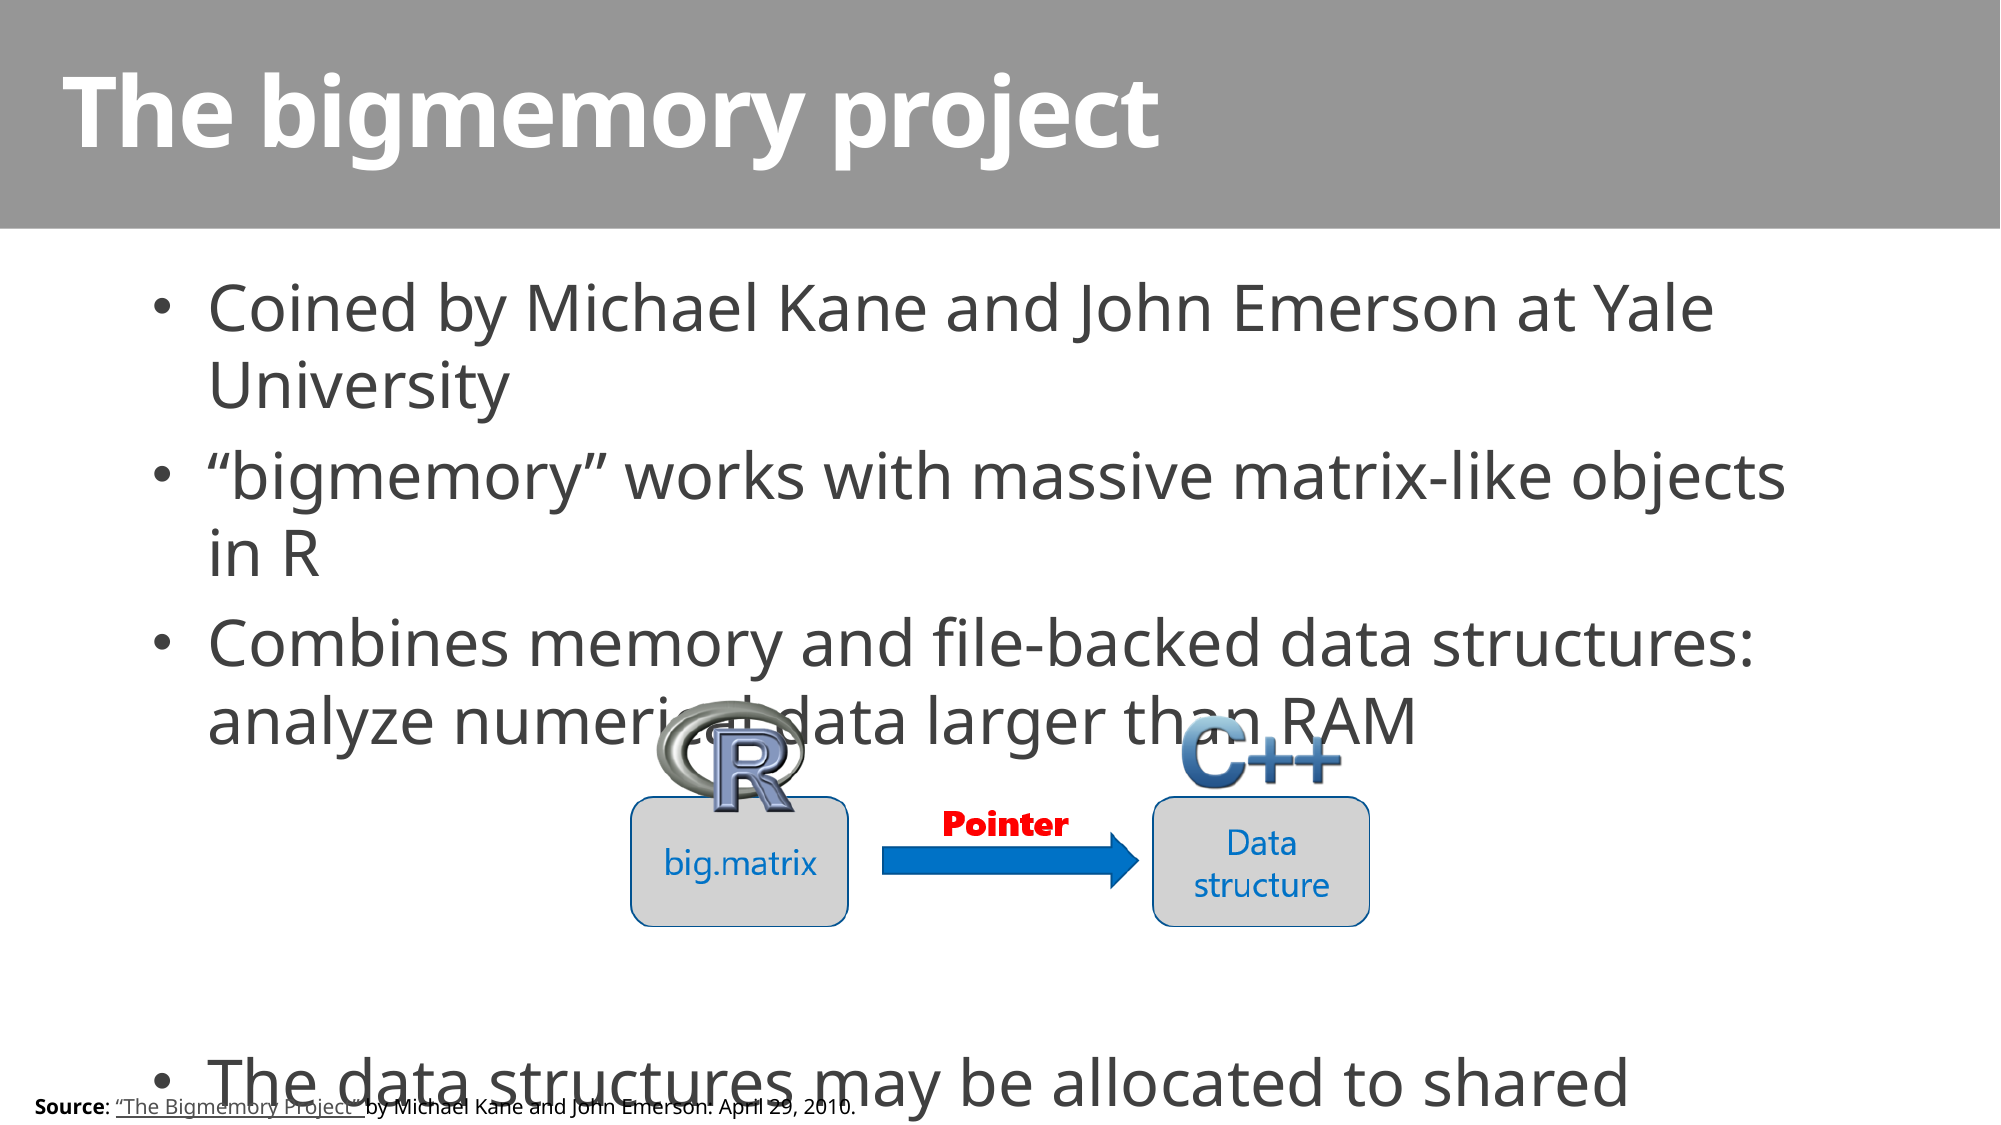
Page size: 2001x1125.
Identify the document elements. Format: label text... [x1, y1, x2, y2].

text_box Source: “The Bigmemory Project” by Michael Kane and John Emerson: April 29, 2010. [19, 1086, 877, 1125]
text_box Coined by Michael Kane and John Emerson at Yale University “bigmemory” works with massive matrix-like objects in R Combines memory and file-backed data structures: analyze numerical data larger than RAM The data structures may be allocated to shared memory [137, 259, 1863, 1003]
picture [630, 690, 1370, 927]
text_box The bigmemory project [37, 47, 1391, 196]
text_box [0, 0, 2000, 229]
